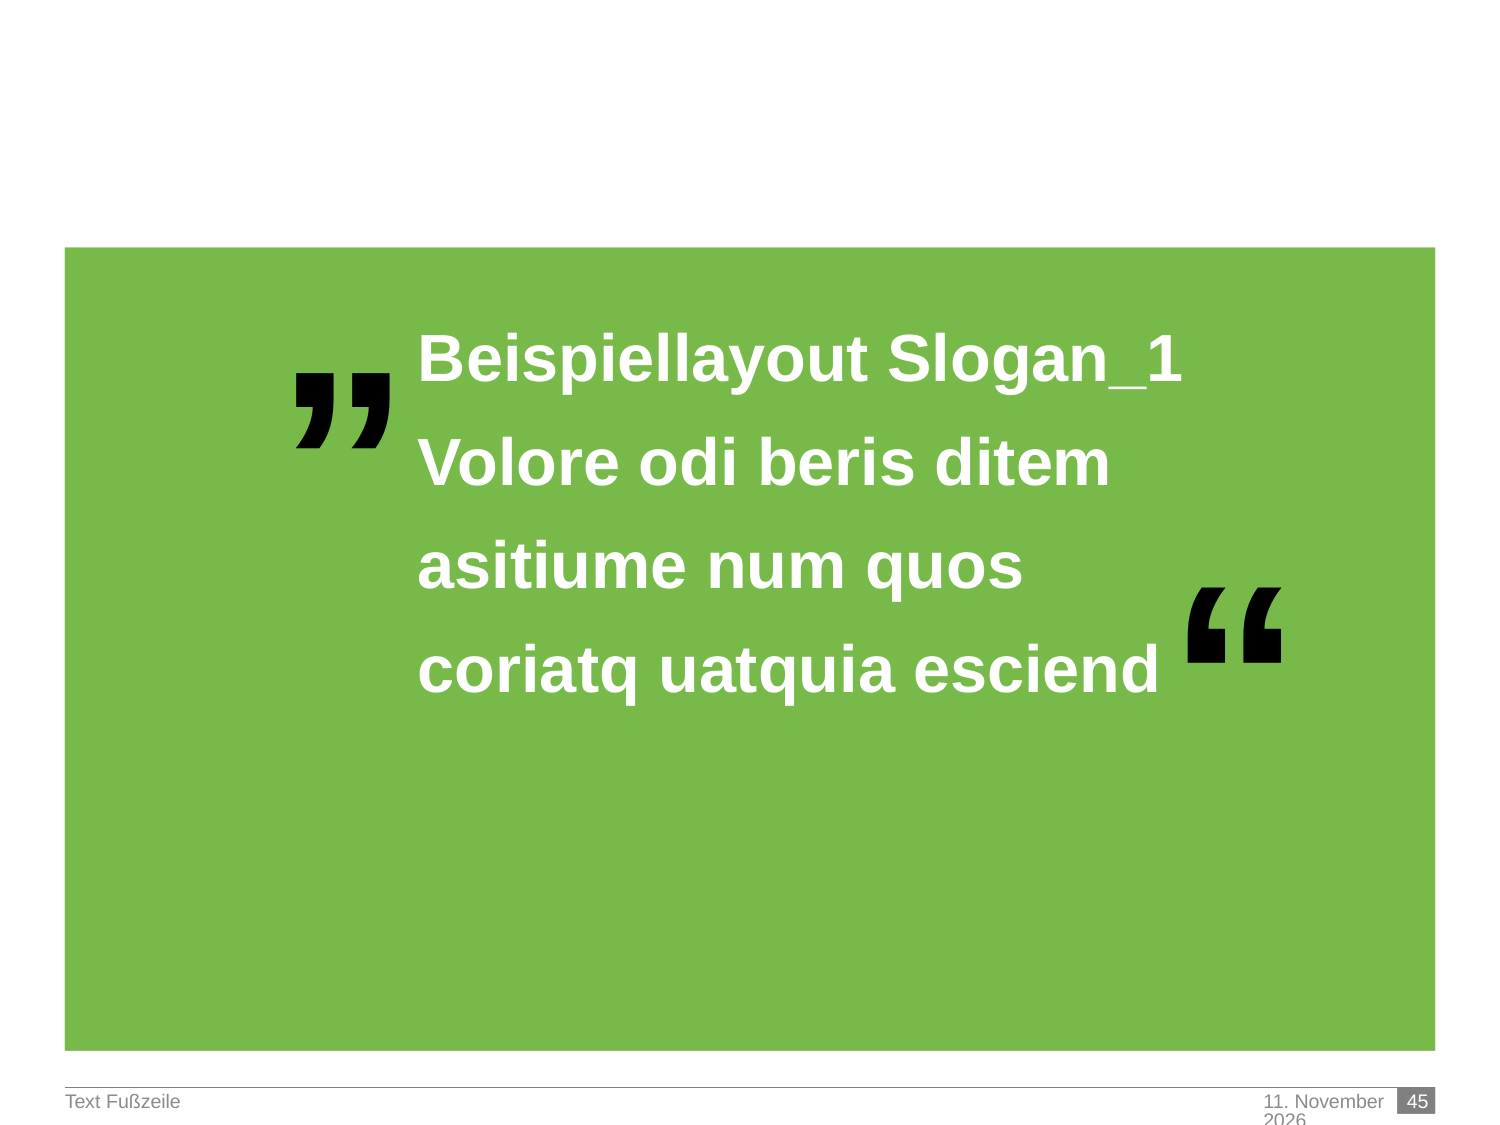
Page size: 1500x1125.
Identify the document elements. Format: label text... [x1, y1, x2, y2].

slide_number 45 [1393, 1088, 1429, 1119]
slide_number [1263, 1088, 1393, 1116]
text_box „ [262, 133, 395, 469]
text_box “ [1153, 497, 1286, 833]
title Beispiellayout Slogan_1 Volore odi beris ditem asitiume num quos coriatq uatquia esciend [417, 290, 1370, 989]
footer Text Fußzeile [64, 1088, 1254, 1116]
